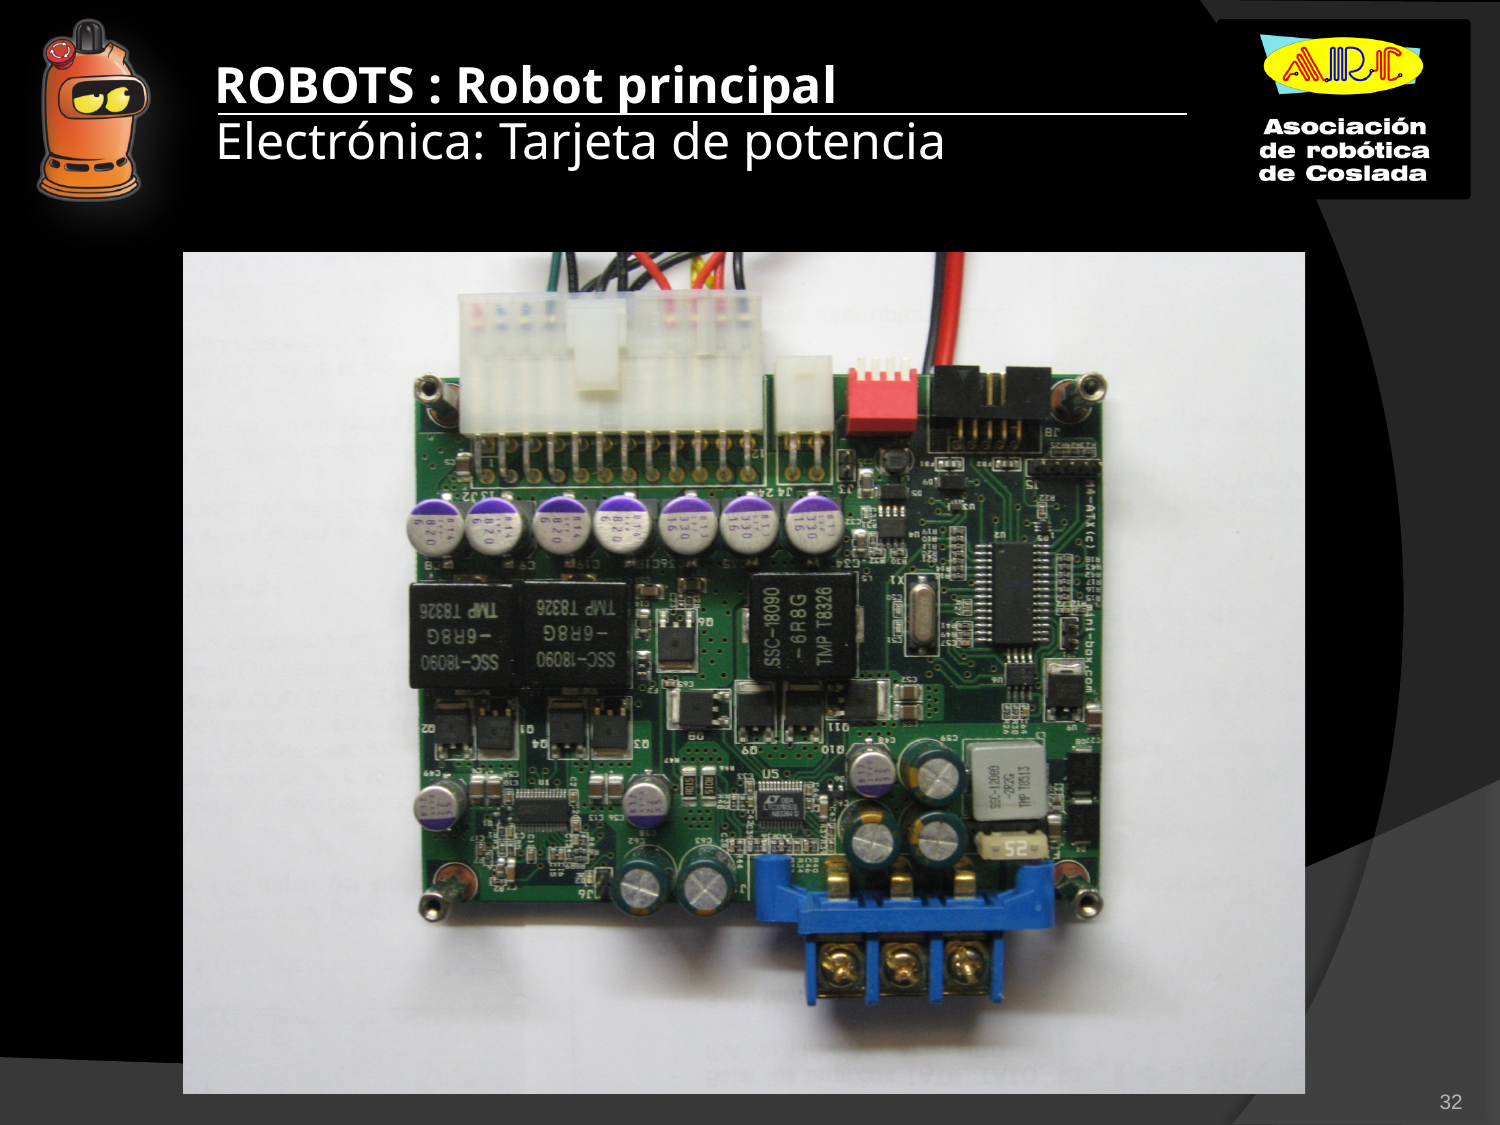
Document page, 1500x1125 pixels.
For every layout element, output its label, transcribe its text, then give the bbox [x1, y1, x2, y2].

picture [1217, 19, 1471, 200]
text_box ROBOTS : Robot principal [206, 20, 1176, 101]
picture [182, 252, 1306, 1095]
picture [29, 17, 152, 202]
list Electrónica: Tarjeta de potencia [194, 101, 1314, 245]
slide_number 32 [1337, 1053, 1463, 1114]
